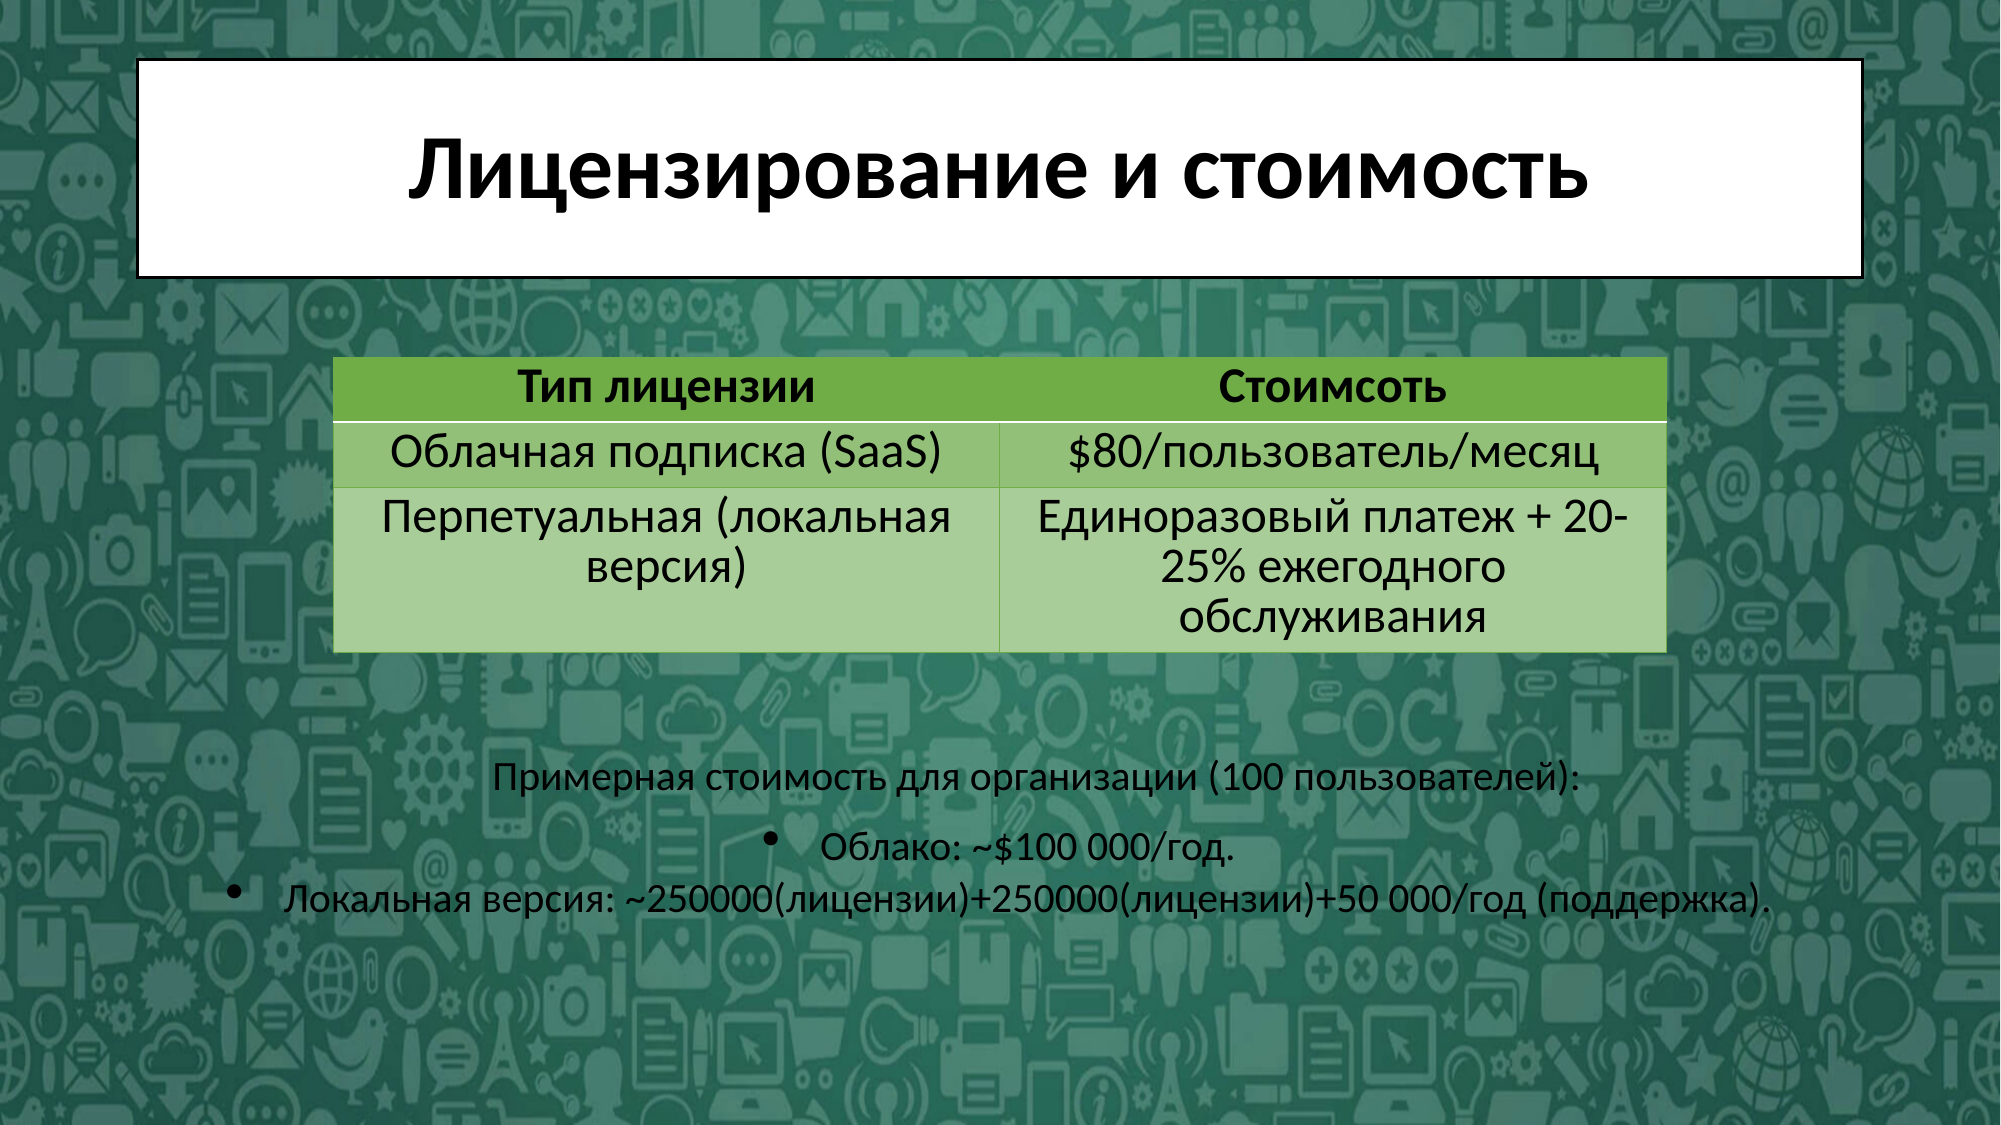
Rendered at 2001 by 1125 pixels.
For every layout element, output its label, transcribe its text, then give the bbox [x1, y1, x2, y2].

table_cell Облачная подписка (SaaS) [334, 423, 999, 487]
table_cell $80/пользователь/месяц [1000, 423, 1666, 487]
table_header Стоимсоть [1000, 358, 1666, 421]
table_cell Единоразовый платеж + 20-25% ежегодного обслуживания [1000, 488, 1666, 652]
table_cell Перпетуальная (локальная версия) [334, 488, 999, 652]
table_header Тип лицензии [334, 358, 999, 421]
text_box Примерная стоимость для организации (100 пользователей): Облако: ~$100 000/год. Локальная версия: ~250000(лицензии)+250000(лицензии)+50 000/год (поддержка). [212, 738, 1788, 996]
title Лицензирование и стоимость [136, 59, 1863, 278]
picture [0, 0, 2001, 1125]
